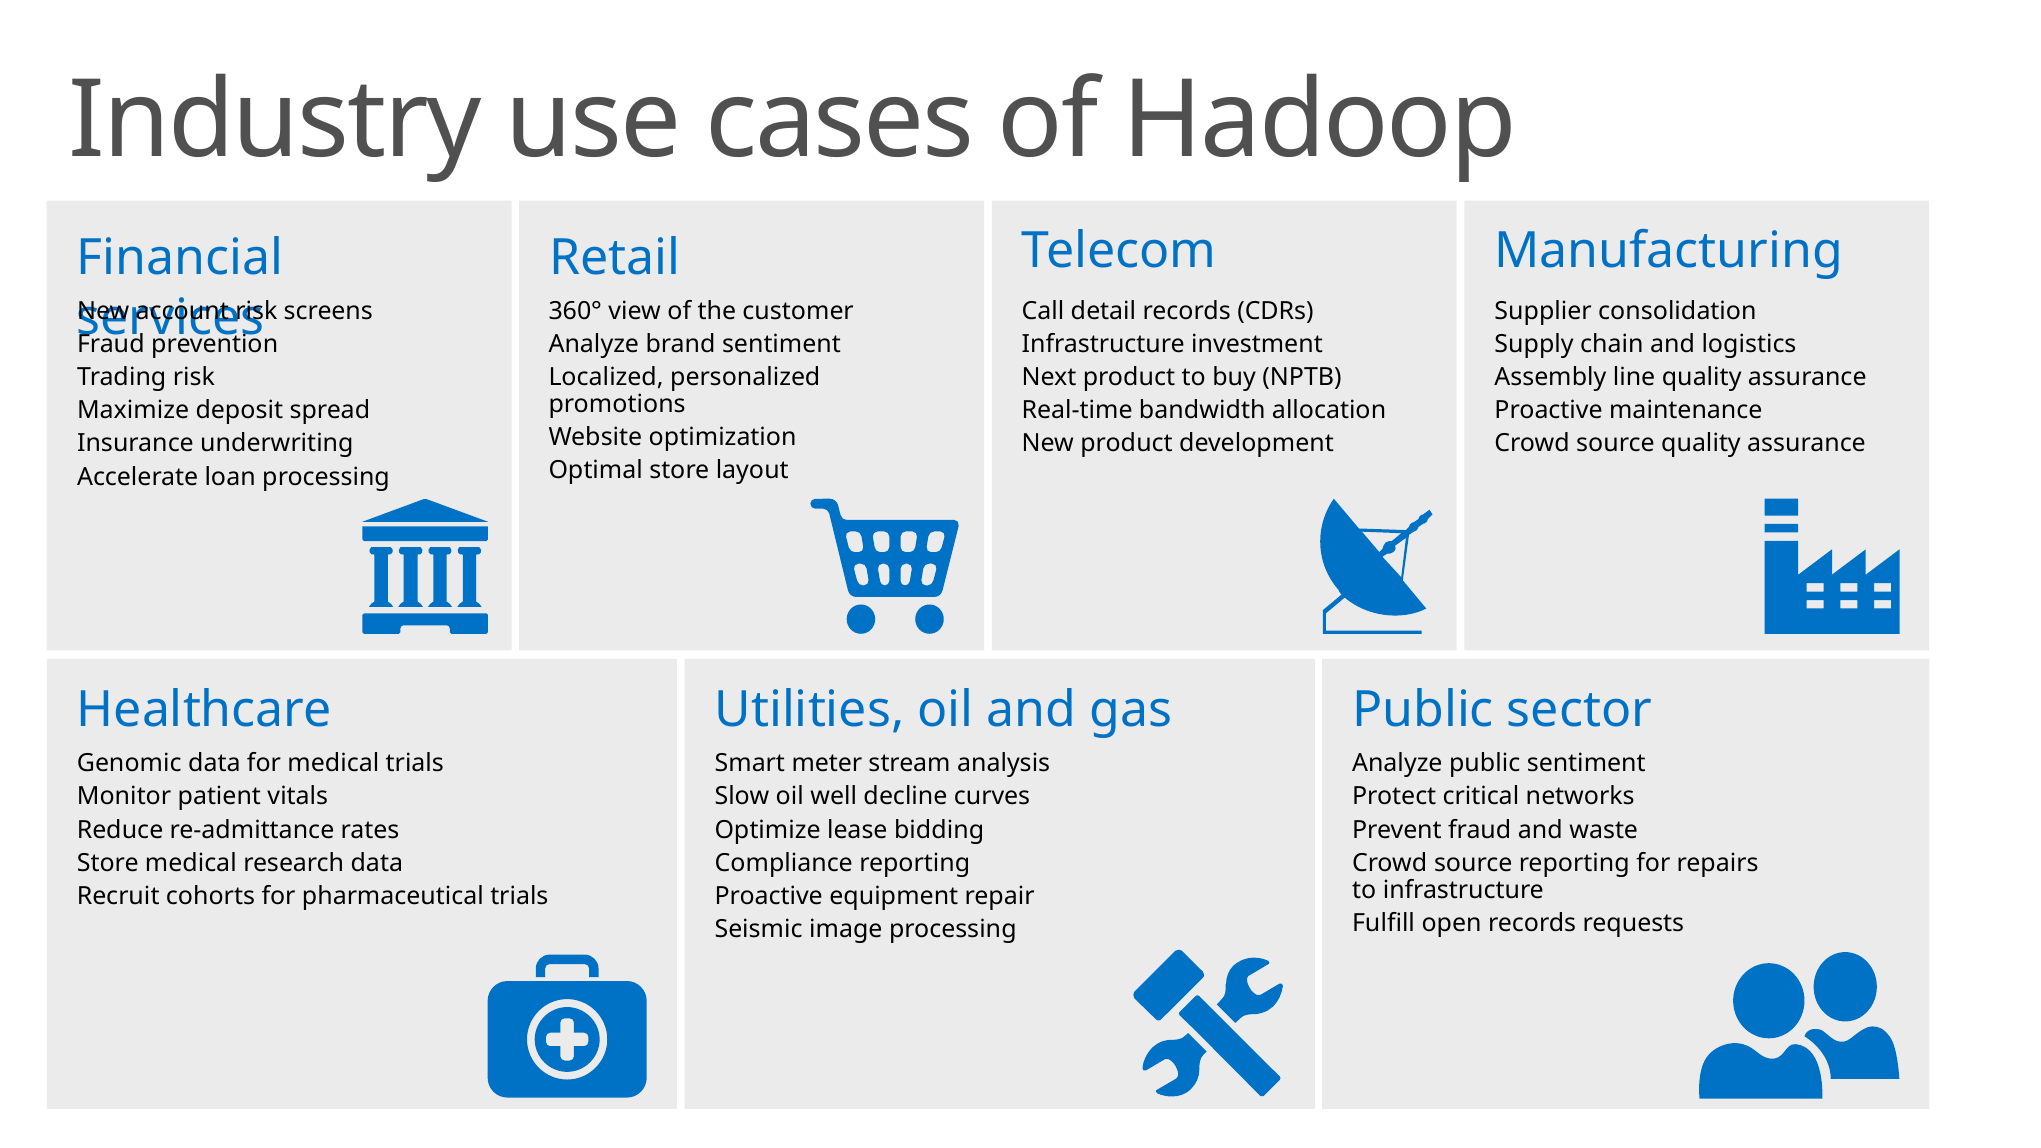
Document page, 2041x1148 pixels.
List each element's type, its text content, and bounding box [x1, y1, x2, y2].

text_box [427, 547, 453, 607]
text_box 360° view of the customer Analyze brand sentiment Localized, personalized promotions Website optimization Optimal store layout [518, 273, 984, 509]
text_box Manufacturing [1464, 482, 1930, 651]
text_box [1133, 949, 1205, 1021]
text_box [1179, 995, 1281, 1097]
text_box [362, 613, 488, 634]
text_box [368, 547, 394, 607]
text_box [362, 526, 488, 542]
text_box [362, 499, 488, 522]
text_box [1699, 1043, 1823, 1099]
text_box [398, 547, 424, 607]
text_box Supplier consolidation Supply chain and logistics Assembly line quality assurance Proactive maintenance Crowd source quality assurance [1464, 273, 1930, 482]
text_box [457, 547, 482, 607]
text_box [1216, 957, 1283, 1023]
text_box Public sector [1321, 658, 1930, 1110]
text_box [1804, 1026, 1900, 1079]
text_box Genomic data for medical trials Monitor patient vitals Reduce re-admittance rates Store medical research data Recruit cohorts for pharmaceutical trials [46, 726, 677, 935]
text_box Call detail records (CDRs) Infrastructure investment Next product to buy (NPTB) Real-time bandwidth allocation New product development [991, 273, 1457, 482]
text_box Financial services [46, 200, 512, 651]
text_box Manufacturing [1464, 200, 1930, 273]
text_box [1142, 1033, 1207, 1097]
text_box [846, 604, 876, 634]
text_box Healthcare [46, 658, 678, 1110]
title Industry use cases of Hadoop [45, 47, 1995, 204]
text_box Analyze public sentiment Protect critical networks Prevent fraud and waste Crowd source reporting for repairs to infrastructure Fulfill open records requests [1322, 726, 1930, 961]
text_box [487, 981, 647, 1098]
text_box [1764, 498, 1799, 516]
text_box Smart meter stream analysis Slow oil well decline curves Optimize lease bidding Compliance reporting Proactive equipment repair Seismic image processing [684, 726, 1315, 968]
text_box [1813, 952, 1877, 1022]
text_box Telecom [991, 200, 1457, 273]
text_box Utilities, oil and gas [684, 658, 1316, 1110]
text_box [915, 604, 944, 634]
text_box [1764, 540, 1900, 634]
text_box Retail [518, 200, 985, 651]
text_box [535, 954, 599, 978]
text_box [1733, 963, 1805, 1039]
text_box Telecom [991, 482, 1457, 651]
text_box New account risk screens Fraud prevention Trading risk Maximize deposit spread Insurance underwriting Accelerate loan processing [47, 273, 512, 515]
text_box [810, 498, 959, 597]
text_box [1320, 498, 1433, 634]
text_box [1764, 523, 1799, 533]
